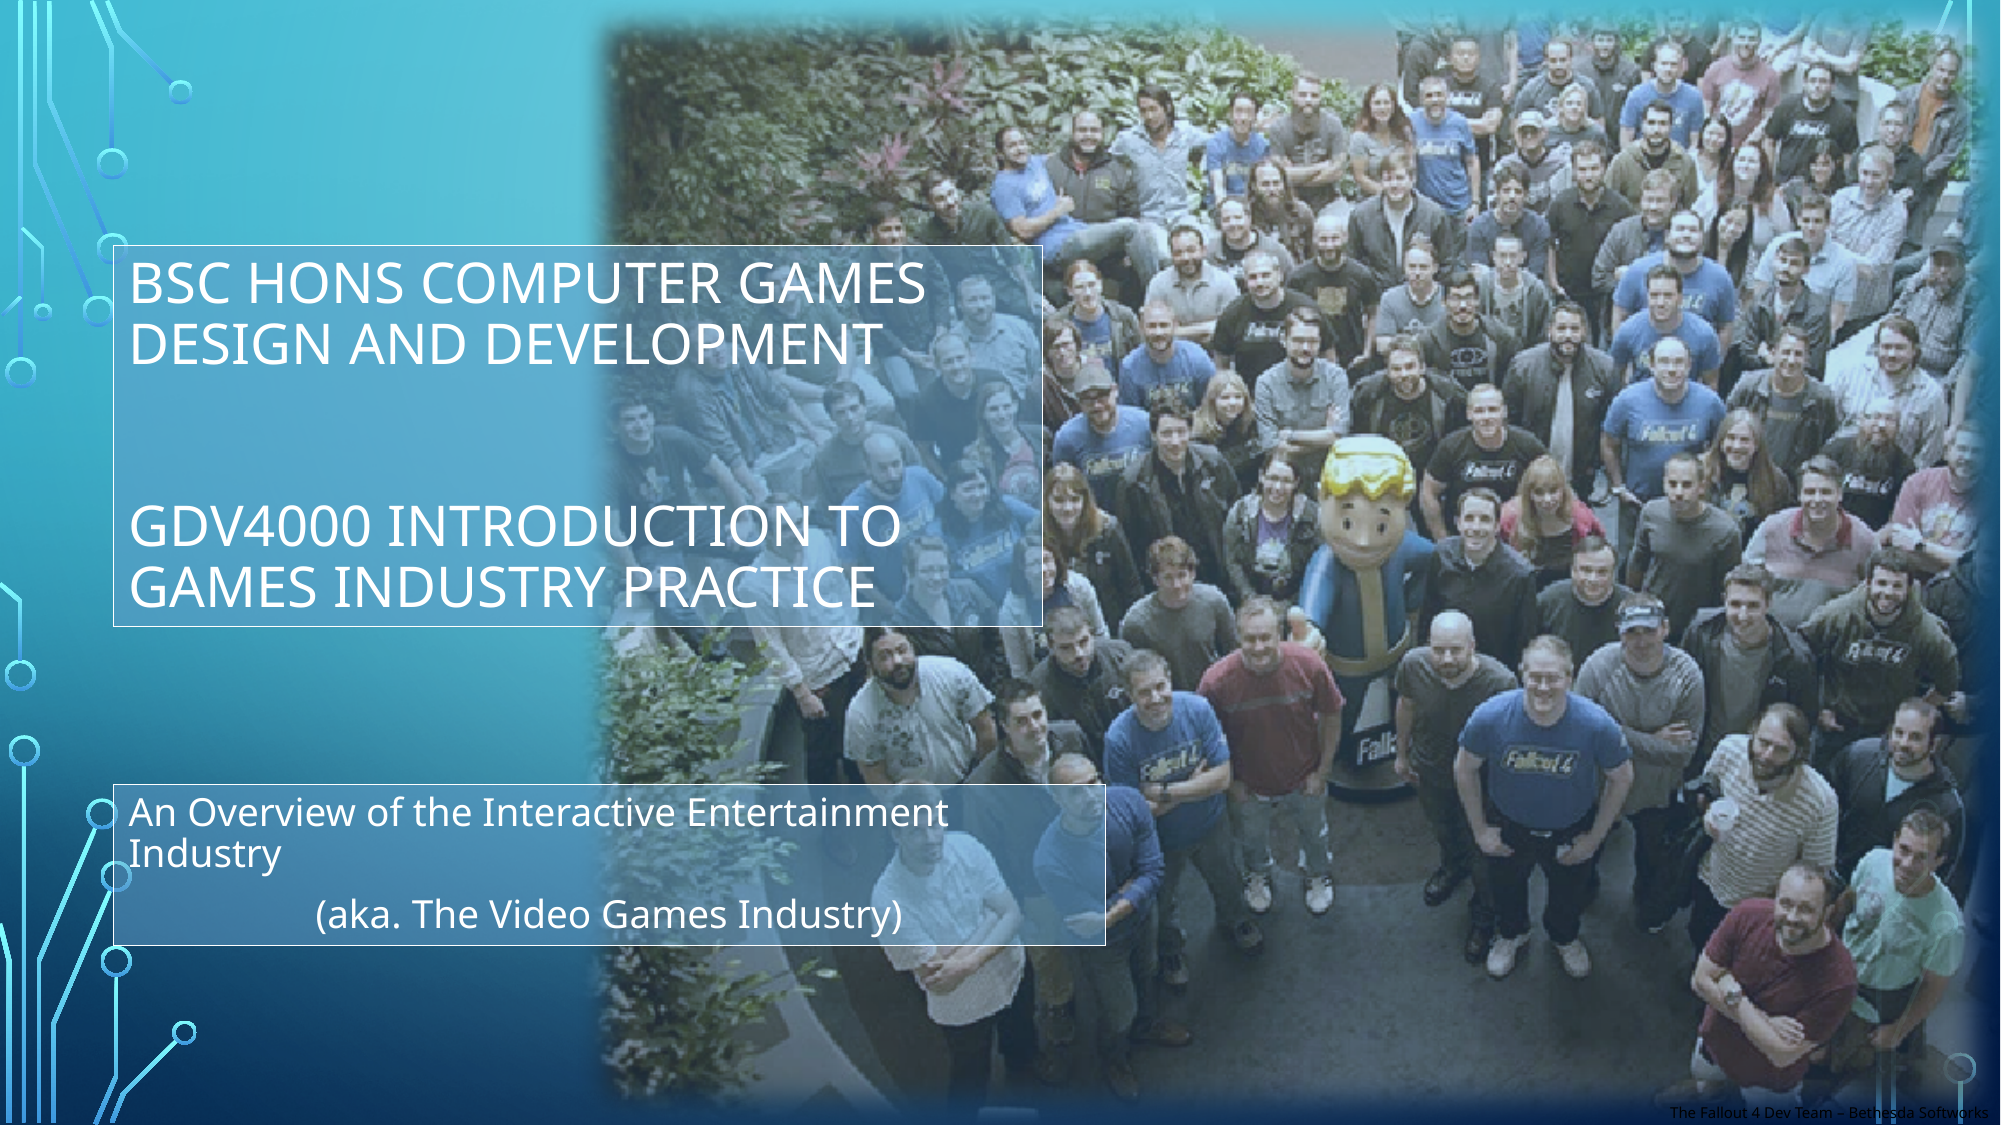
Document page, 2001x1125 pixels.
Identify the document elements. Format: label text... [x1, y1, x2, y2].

text_box An Overview of the Interactive Entertainment Industry (aka. The Video Games Industry) [113, 784, 577, 946]
picture [577, 0, 2000, 1125]
title BSc Hons Computer Games Design and Development GDV4000 Introduction to Games Industry Practice [113, 245, 577, 627]
